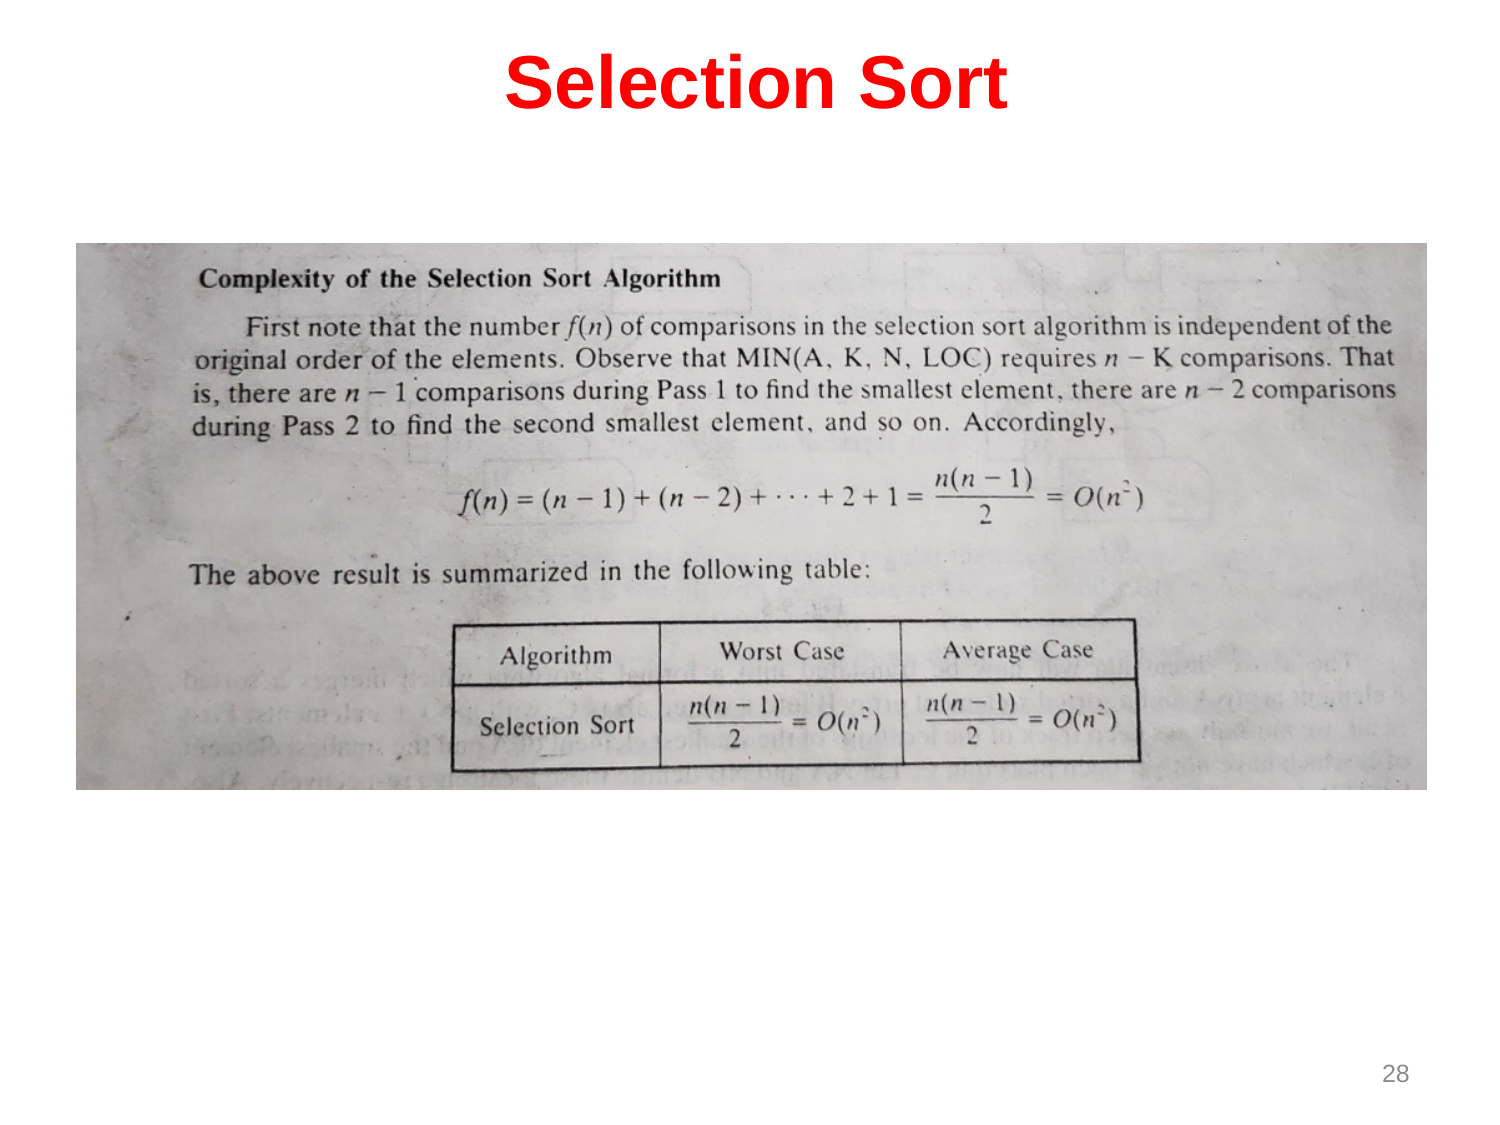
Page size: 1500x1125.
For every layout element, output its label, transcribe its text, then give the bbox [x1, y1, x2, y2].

slide_number 28 [1074, 1042, 1425, 1103]
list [76, 243, 1427, 790]
title Selection Sort [64, 19, 1449, 138]
